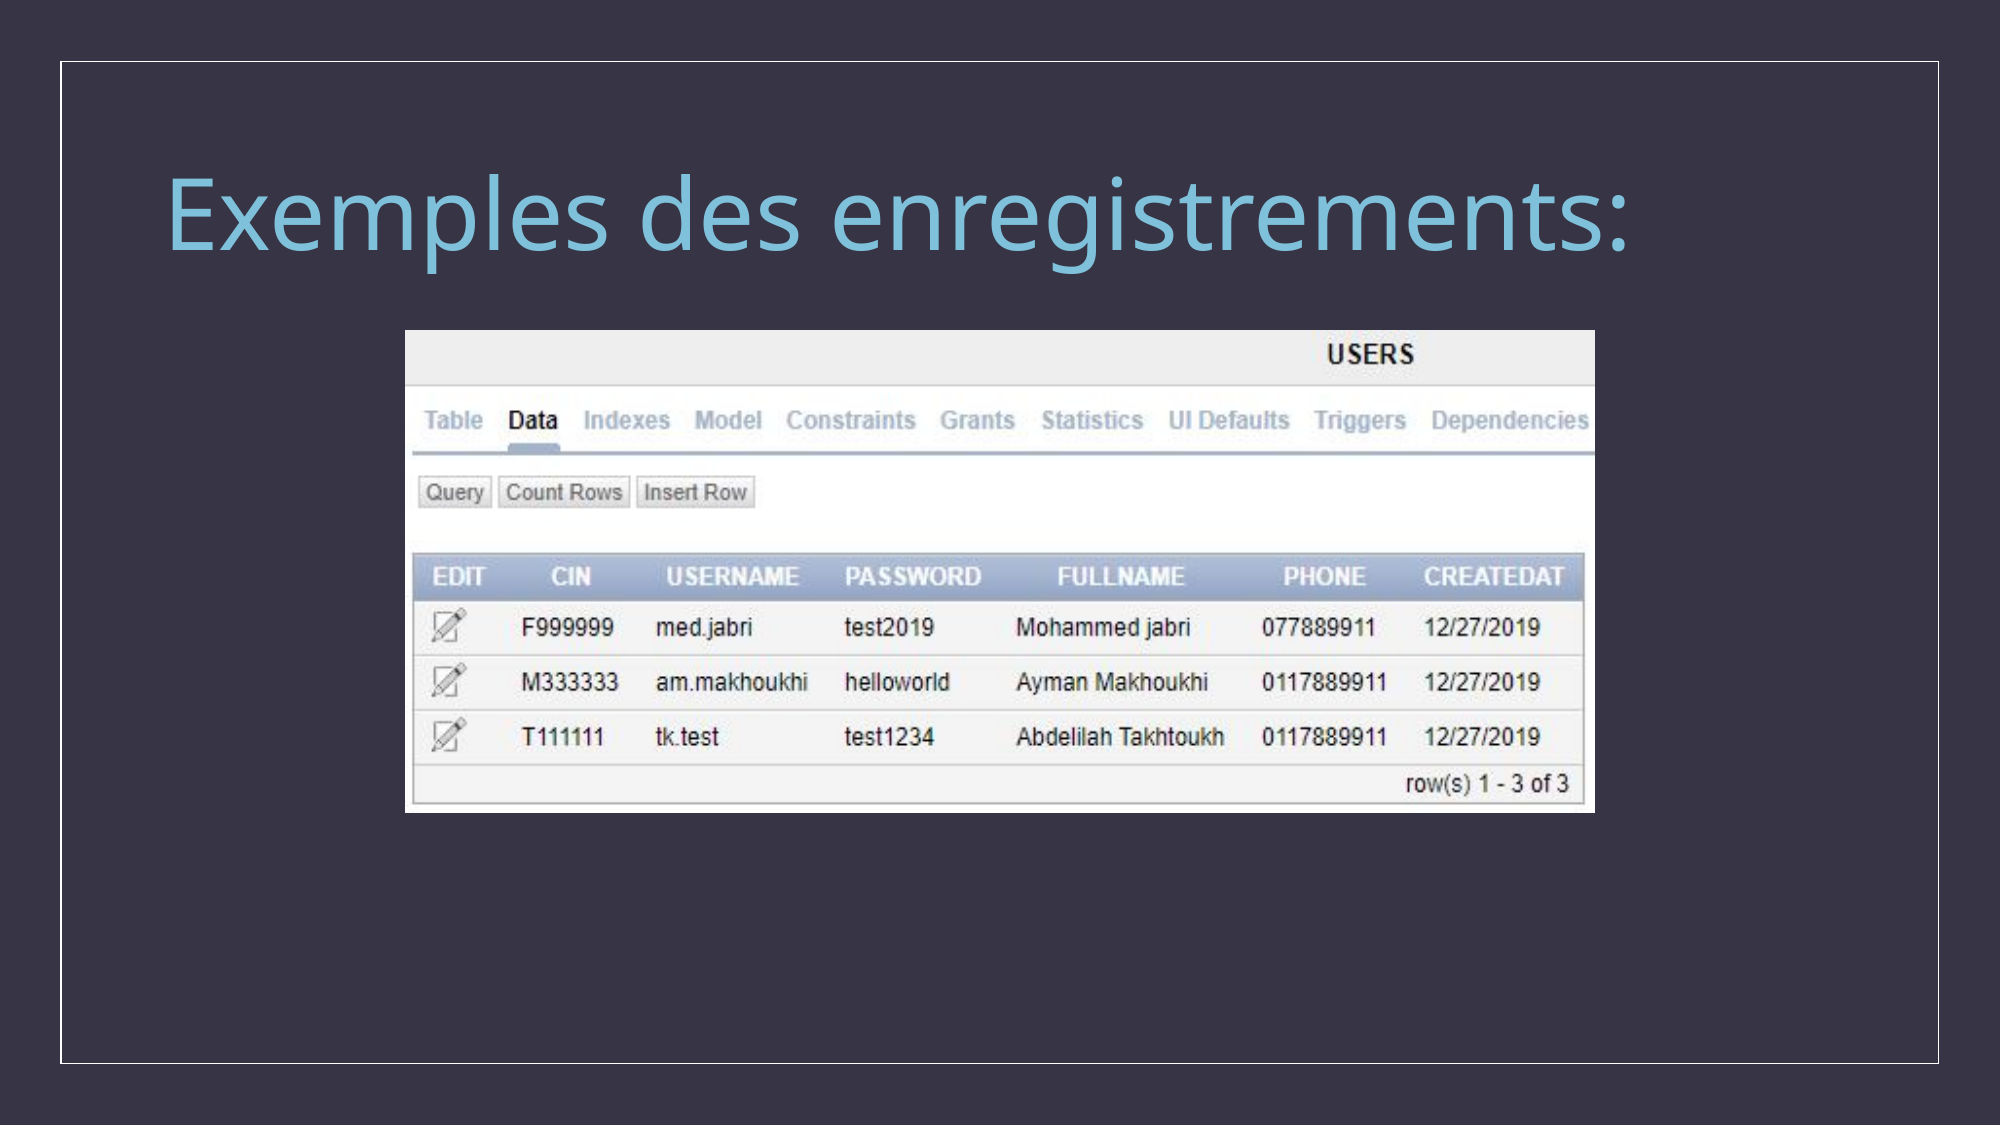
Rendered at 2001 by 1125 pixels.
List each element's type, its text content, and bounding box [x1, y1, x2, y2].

title Exemples des enregistrements: [148, 105, 1799, 331]
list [404, 330, 1595, 813]
